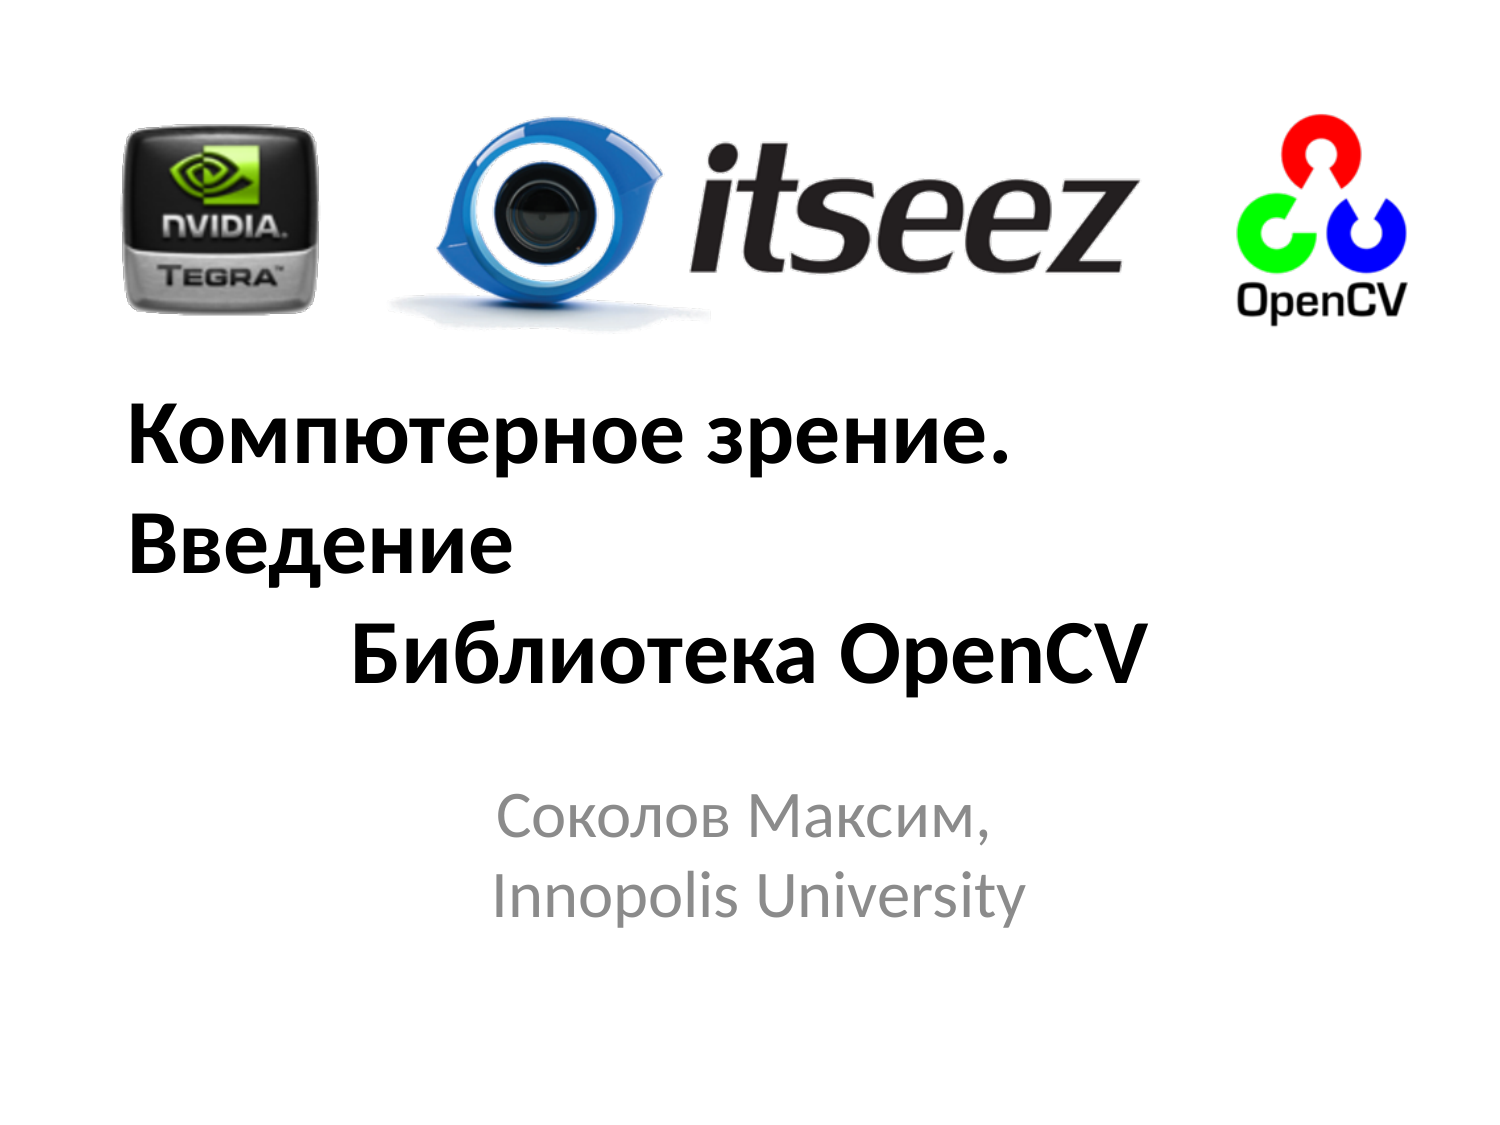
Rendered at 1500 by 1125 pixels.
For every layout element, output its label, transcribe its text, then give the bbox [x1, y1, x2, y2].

text_box Компютерное зрение. Введение Библиотека OpenCV [112, 416, 1388, 658]
text_box Соколов Максим, Innopolis University [226, 763, 1277, 1052]
picture [99, 104, 1408, 351]
